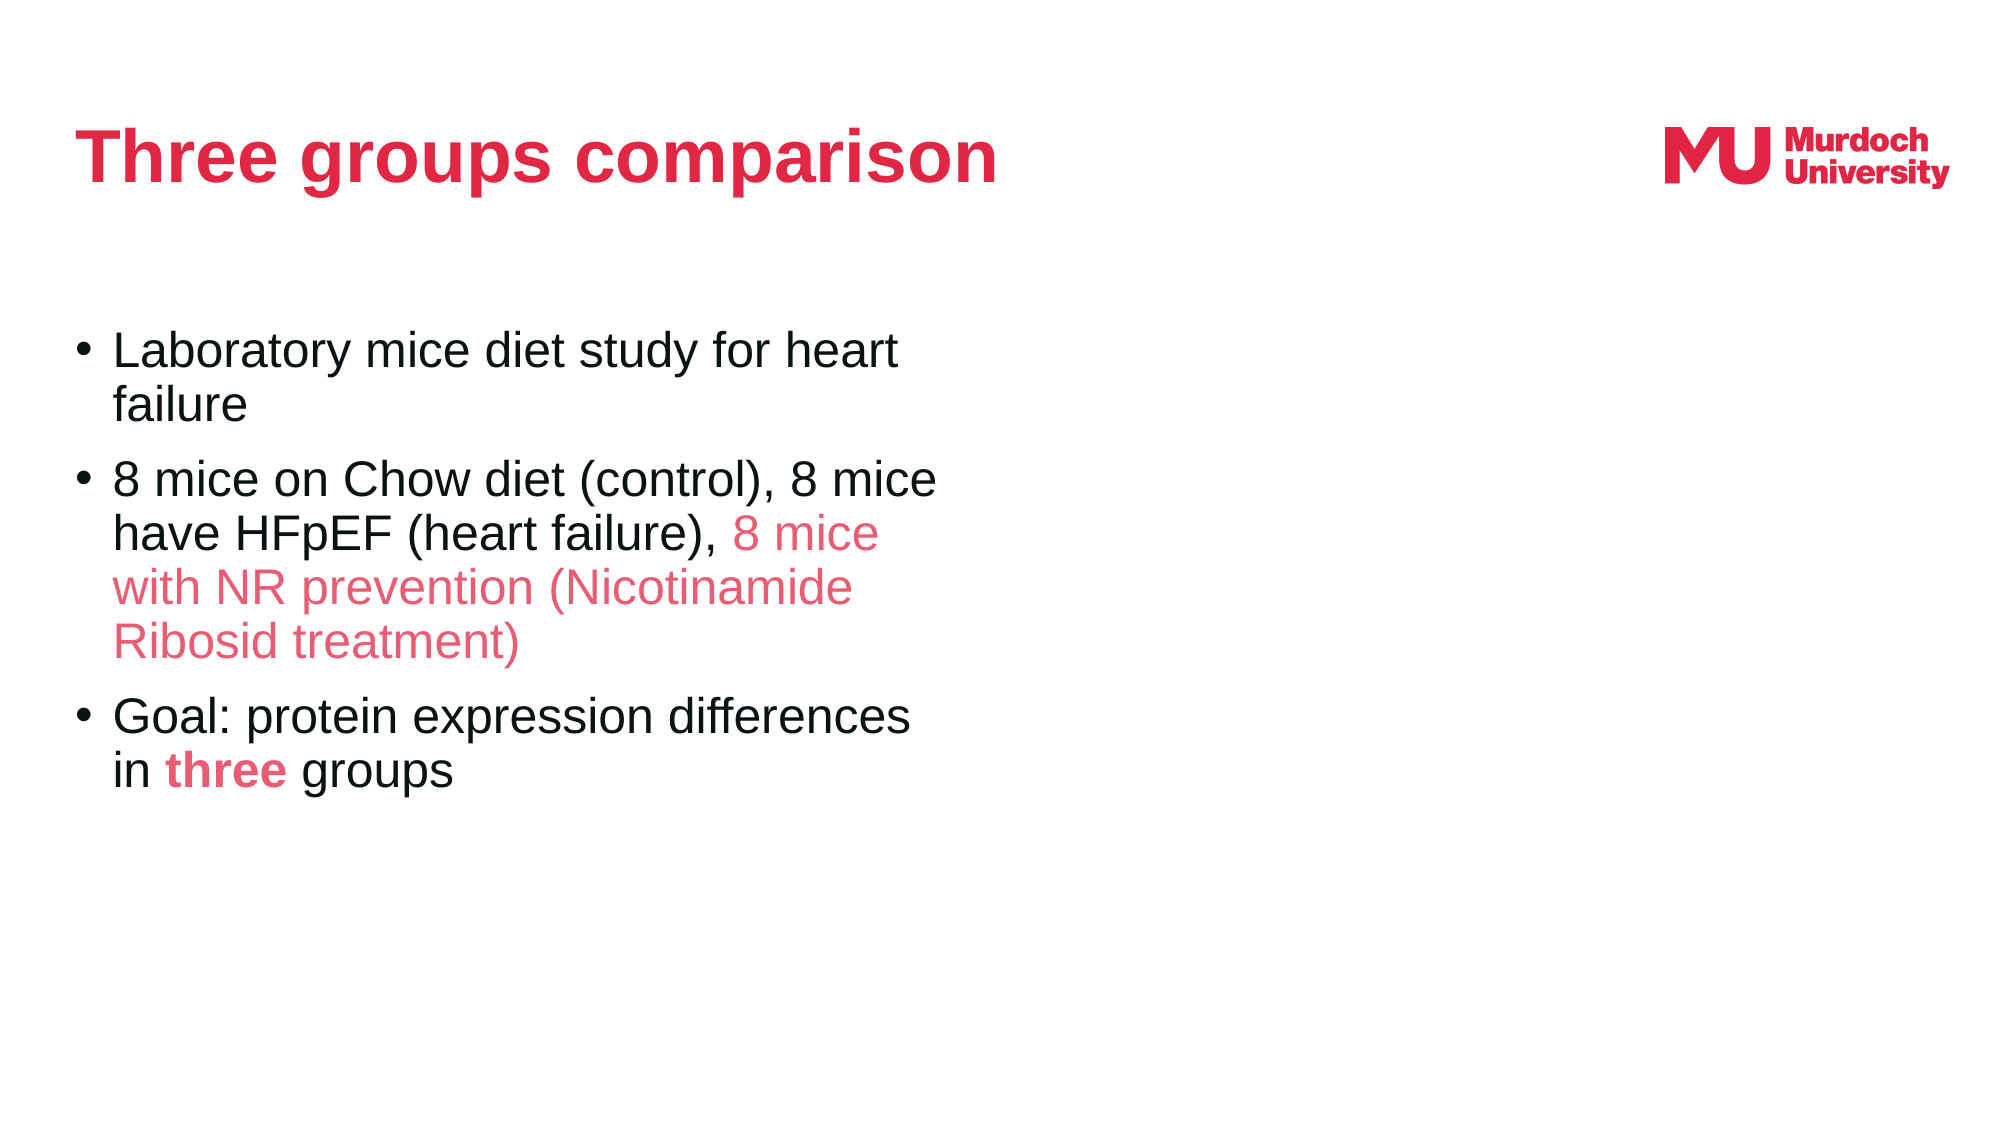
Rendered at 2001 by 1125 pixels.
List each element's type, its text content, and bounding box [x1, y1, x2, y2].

list Laboratory mice diet study for heart failure 8 mice on Chow diet (control), 8 mice have HFpEF (heart failure), 8 mice with NR prevention (Nicotinamide Ribosid treatment) Goal: protein expression differences in three groups [50, 299, 988, 1012]
title Three groups comparison [50, 50, 1620, 268]
picture [1665, 127, 1950, 189]
